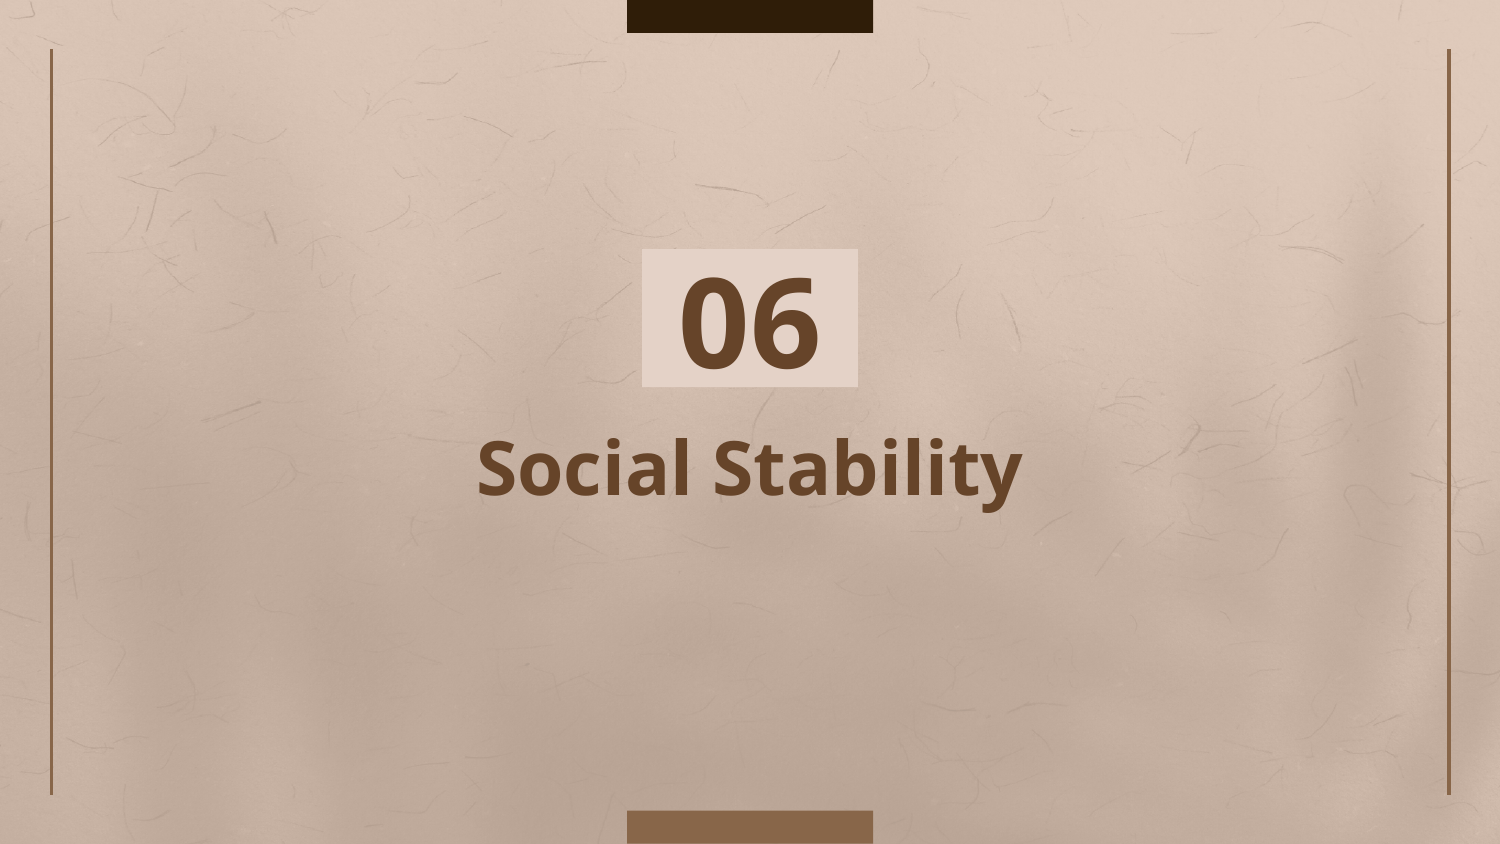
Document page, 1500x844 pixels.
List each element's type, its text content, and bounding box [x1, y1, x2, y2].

title Social Stability [356, 387, 1144, 526]
picture [0, 0, 1500, 844]
title 06 [642, 249, 858, 388]
